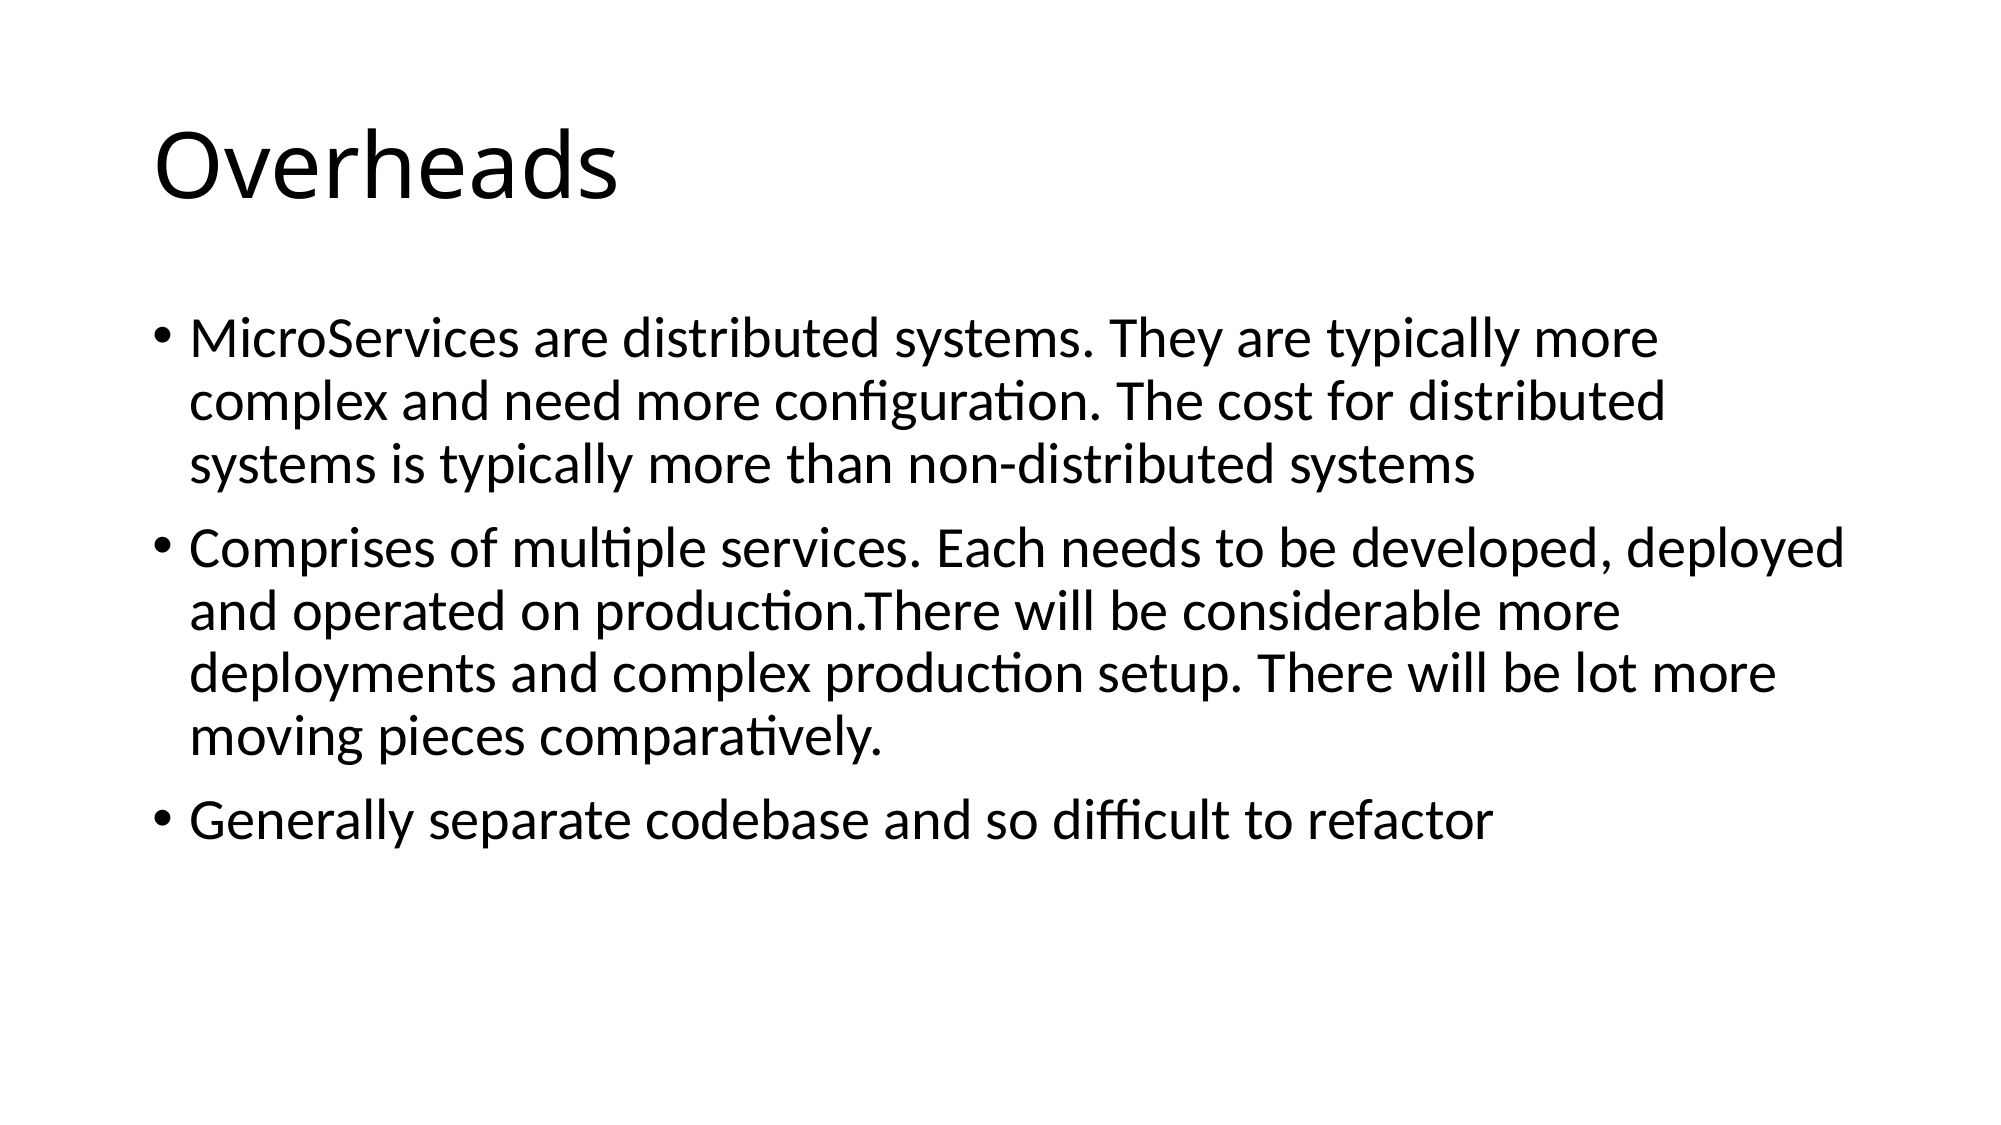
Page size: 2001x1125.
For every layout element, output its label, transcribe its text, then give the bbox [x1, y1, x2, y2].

list MicroServices are distributed systems. They are typically more complex and need more configuration. The cost for distributed systems is typically more than non-distributed systems Comprises of multiple services. Each needs to be developed, deployed and operated on production.There will be considerable more deployments and complex production setup. There will be lot more moving pieces comparatively. Generally separate codebase and so difficult to refactor [137, 299, 1863, 1014]
title Overheads [137, 59, 1863, 278]
